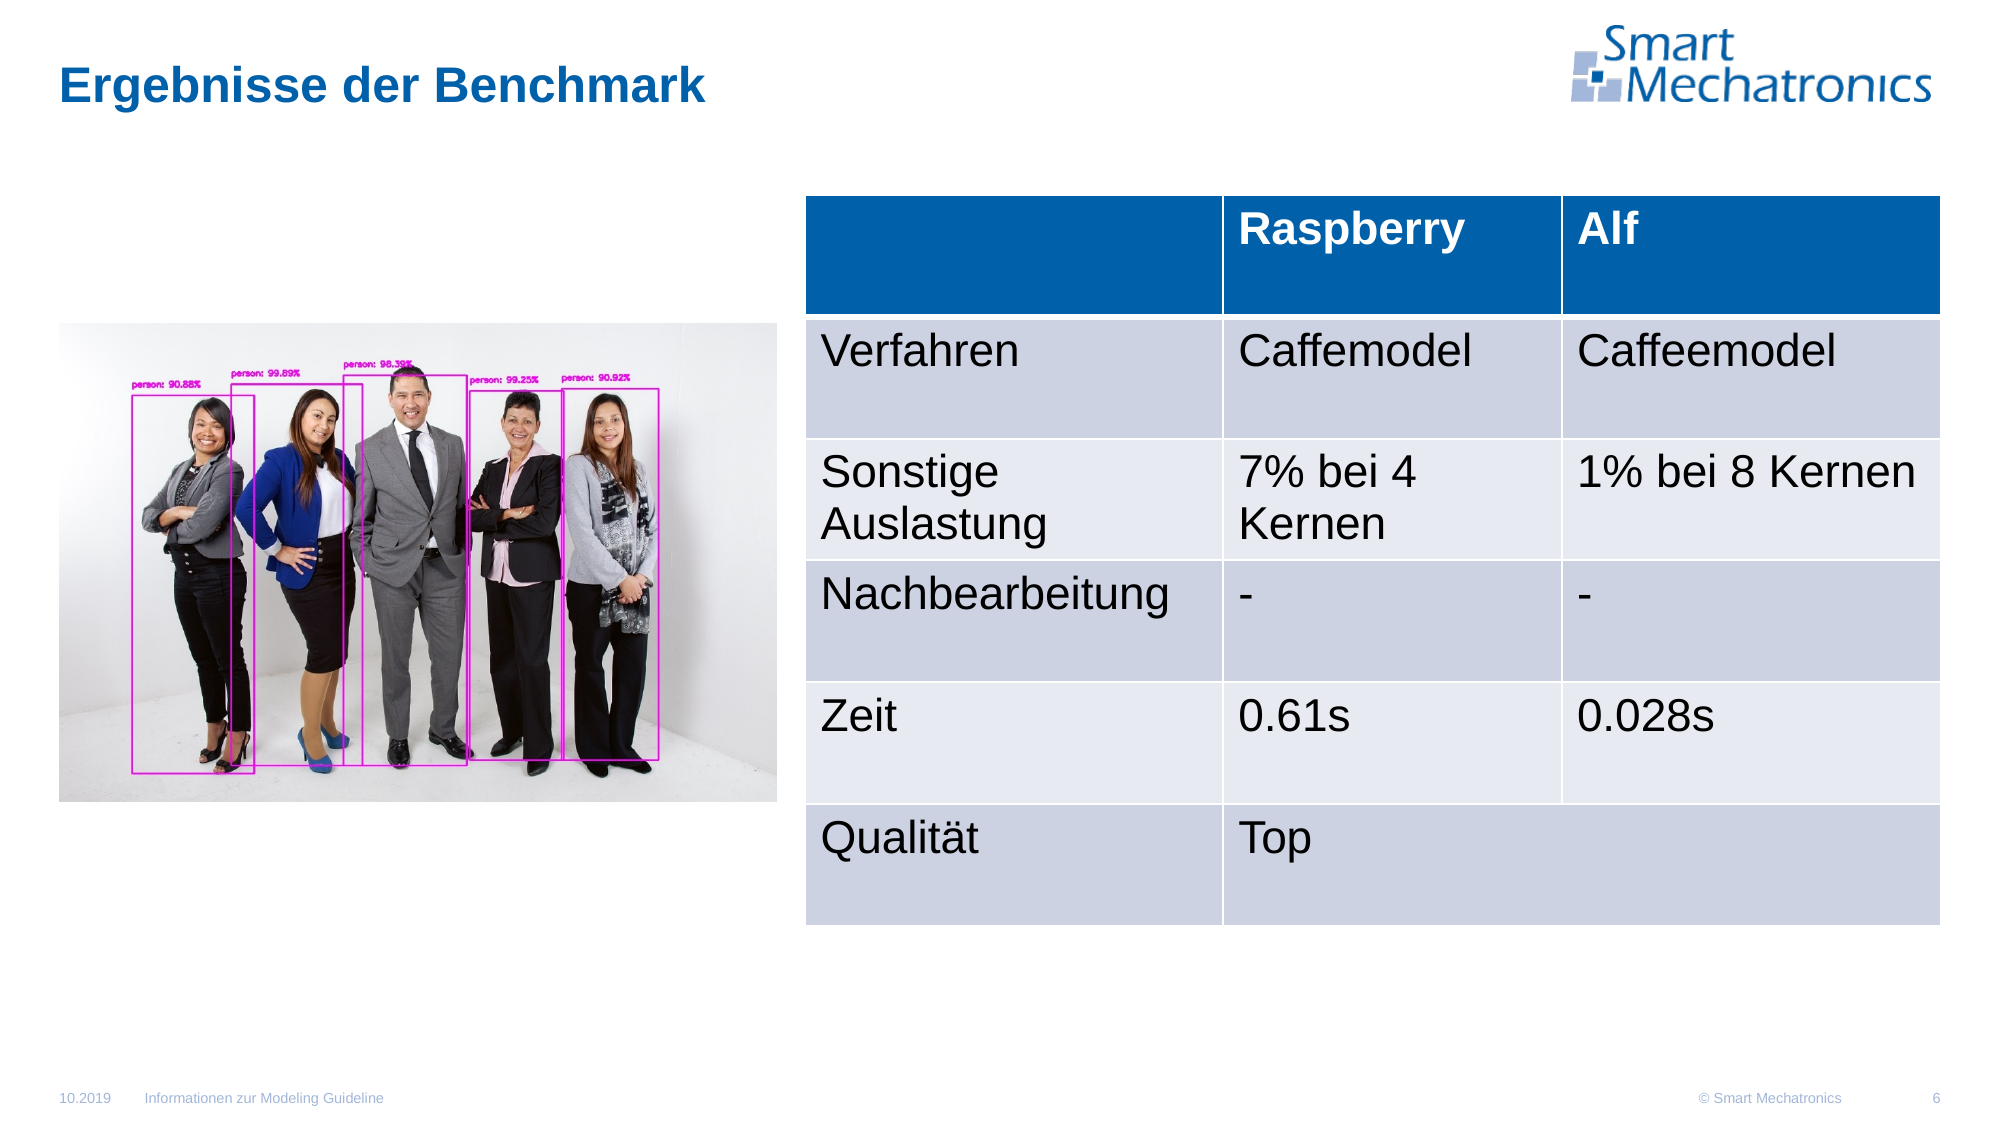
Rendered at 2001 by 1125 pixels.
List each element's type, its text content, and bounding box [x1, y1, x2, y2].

table_cell 0.028s [1563, 683, 1940, 803]
title Ergebnisse der Benchmark [59, 42, 1557, 113]
table_cell Caffeemodel [1563, 320, 1940, 438]
table_cell 0.61s [1224, 683, 1561, 803]
table_cell Qualität [806, 805, 1222, 925]
table_cell Top [1224, 805, 1940, 925]
table_cell 7% bei 4 Kernen [1224, 440, 1561, 559]
slide_number 10.2019 [59, 1080, 141, 1116]
table_cell Caffemodel [1224, 320, 1561, 438]
table_cell - [1563, 561, 1940, 681]
table_cell Nachbearbeitung [806, 561, 1222, 681]
slide_number 6 [1880, 1080, 1941, 1116]
table_cell 1% bei 8 Kernen [1563, 440, 1940, 559]
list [57, 322, 778, 803]
table_cell Sonstige Auslastung [806, 440, 1222, 559]
table_cell Zeit [806, 683, 1222, 803]
table_header [806, 196, 1222, 314]
table_header Alf [1563, 196, 1940, 314]
table_cell - [1224, 561, 1561, 681]
table_cell Verfahren [806, 320, 1222, 438]
table_header Raspberry [1224, 196, 1561, 314]
footer Informationen zur Modeling Guideline [144, 1080, 967, 1116]
picture [1571, 25, 1931, 102]
